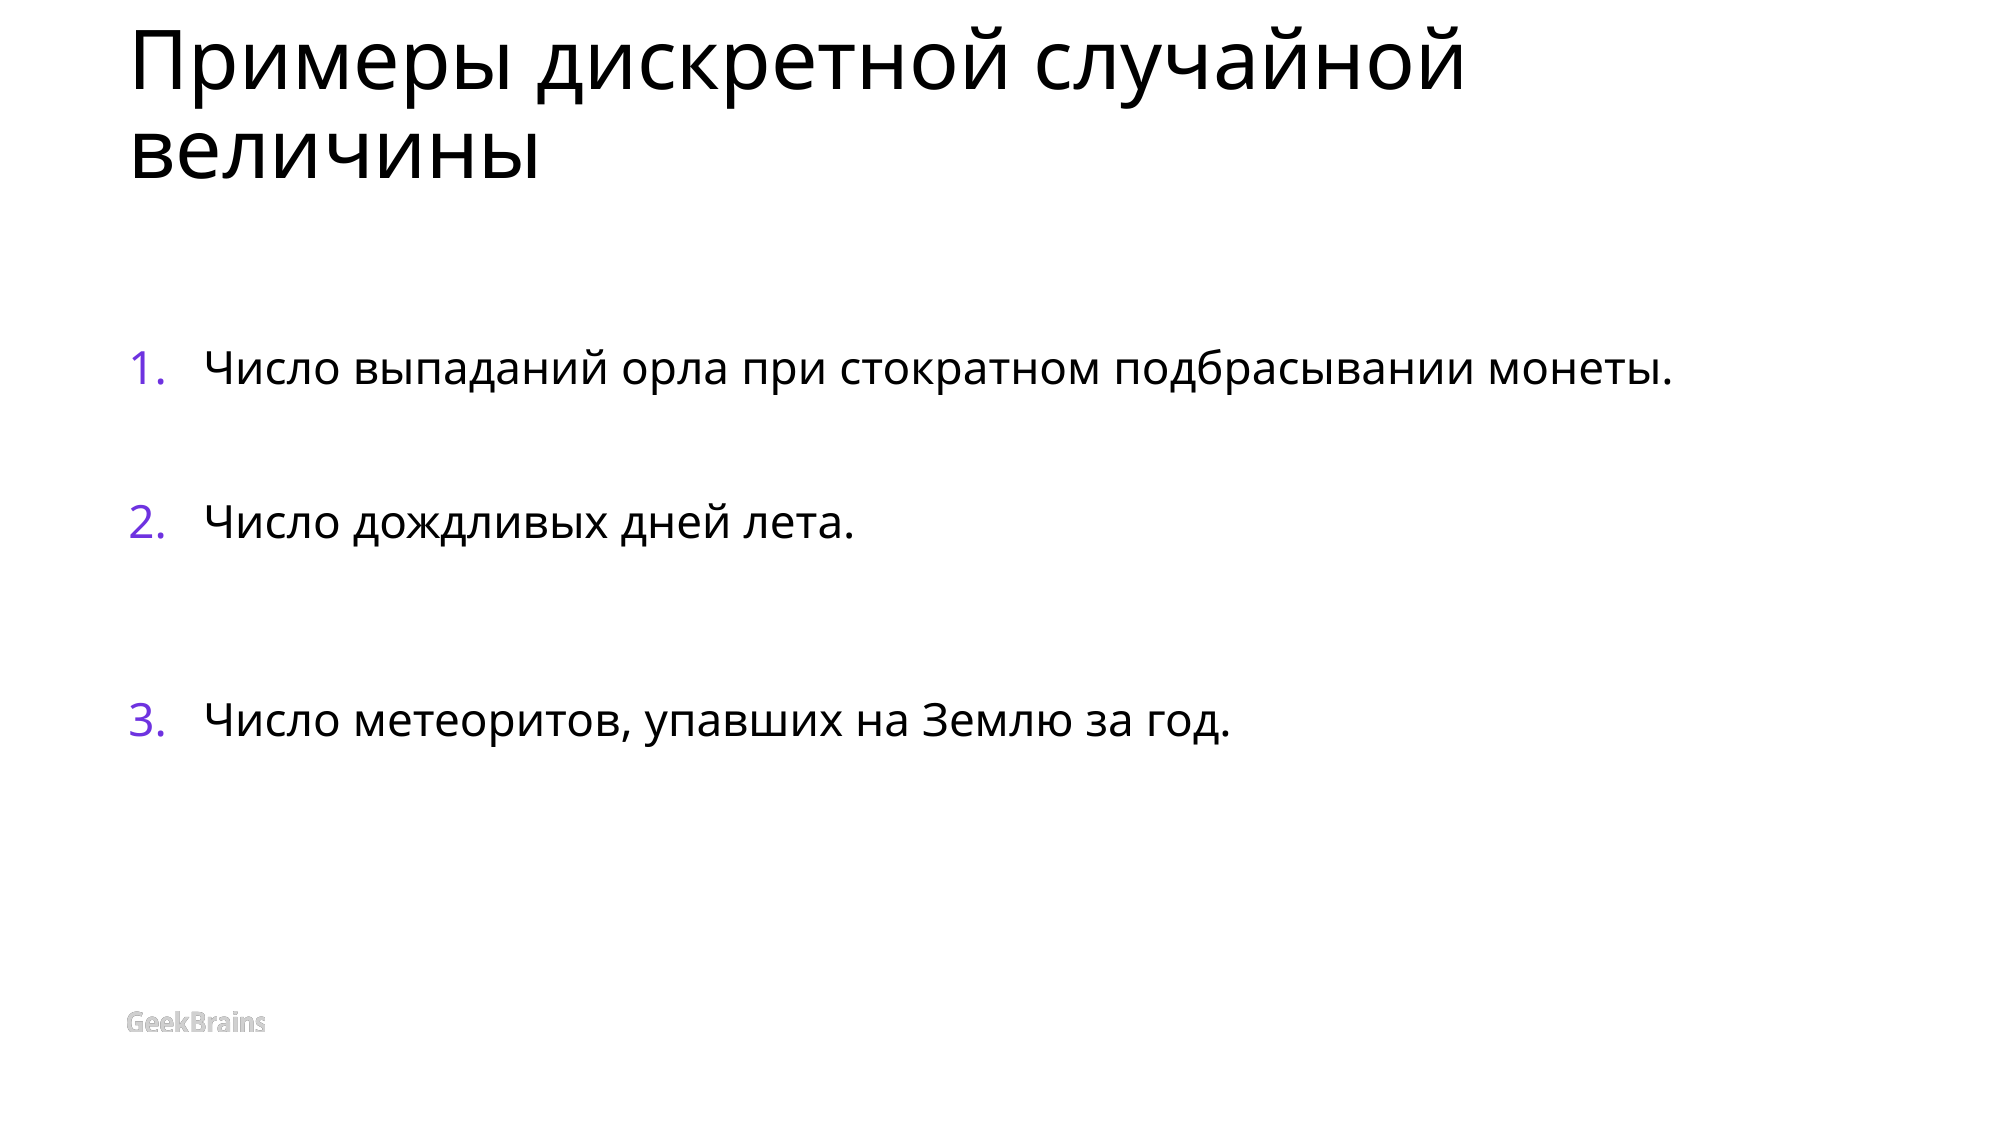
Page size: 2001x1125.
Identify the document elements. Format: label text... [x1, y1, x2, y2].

title Примеры дискретной случайной величины [113, 75, 1887, 205]
picture [127, 1011, 265, 1032]
list Число выпаданий орла при стократном подбрасывании монеты. Число дождливых дней лета. Число метеоритов, упавших на Землю за год. [113, 308, 1887, 808]
